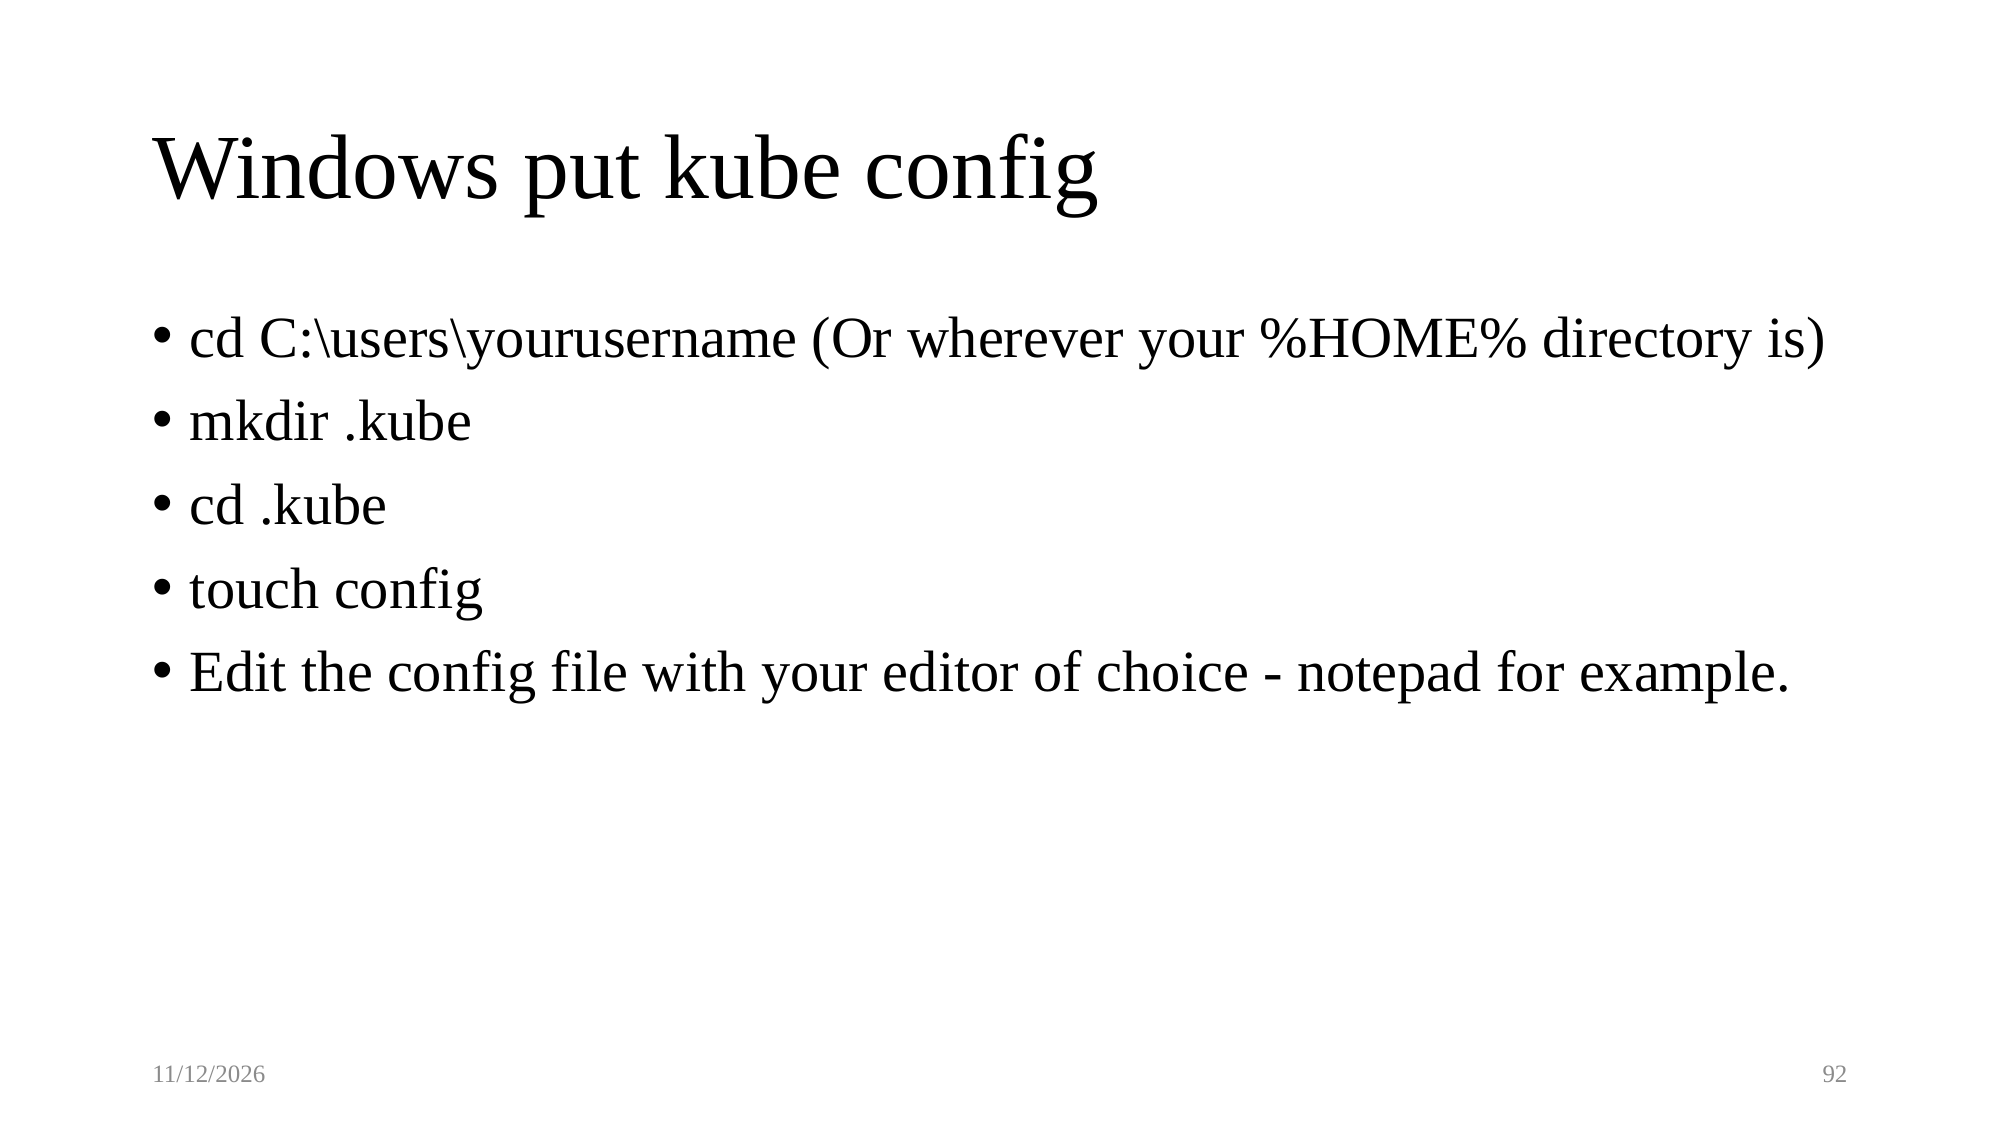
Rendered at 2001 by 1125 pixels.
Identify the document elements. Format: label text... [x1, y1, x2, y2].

slide_number 92 [1412, 1042, 1863, 1103]
list cd C:\users\yourusername (Or wherever your %HOME% directory is) mkdir .kube cd .kube touch config Edit the config file with your editor of choice - notepad for example. [137, 299, 1863, 1014]
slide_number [137, 1042, 588, 1103]
title Windows put kube config [137, 59, 1863, 278]
